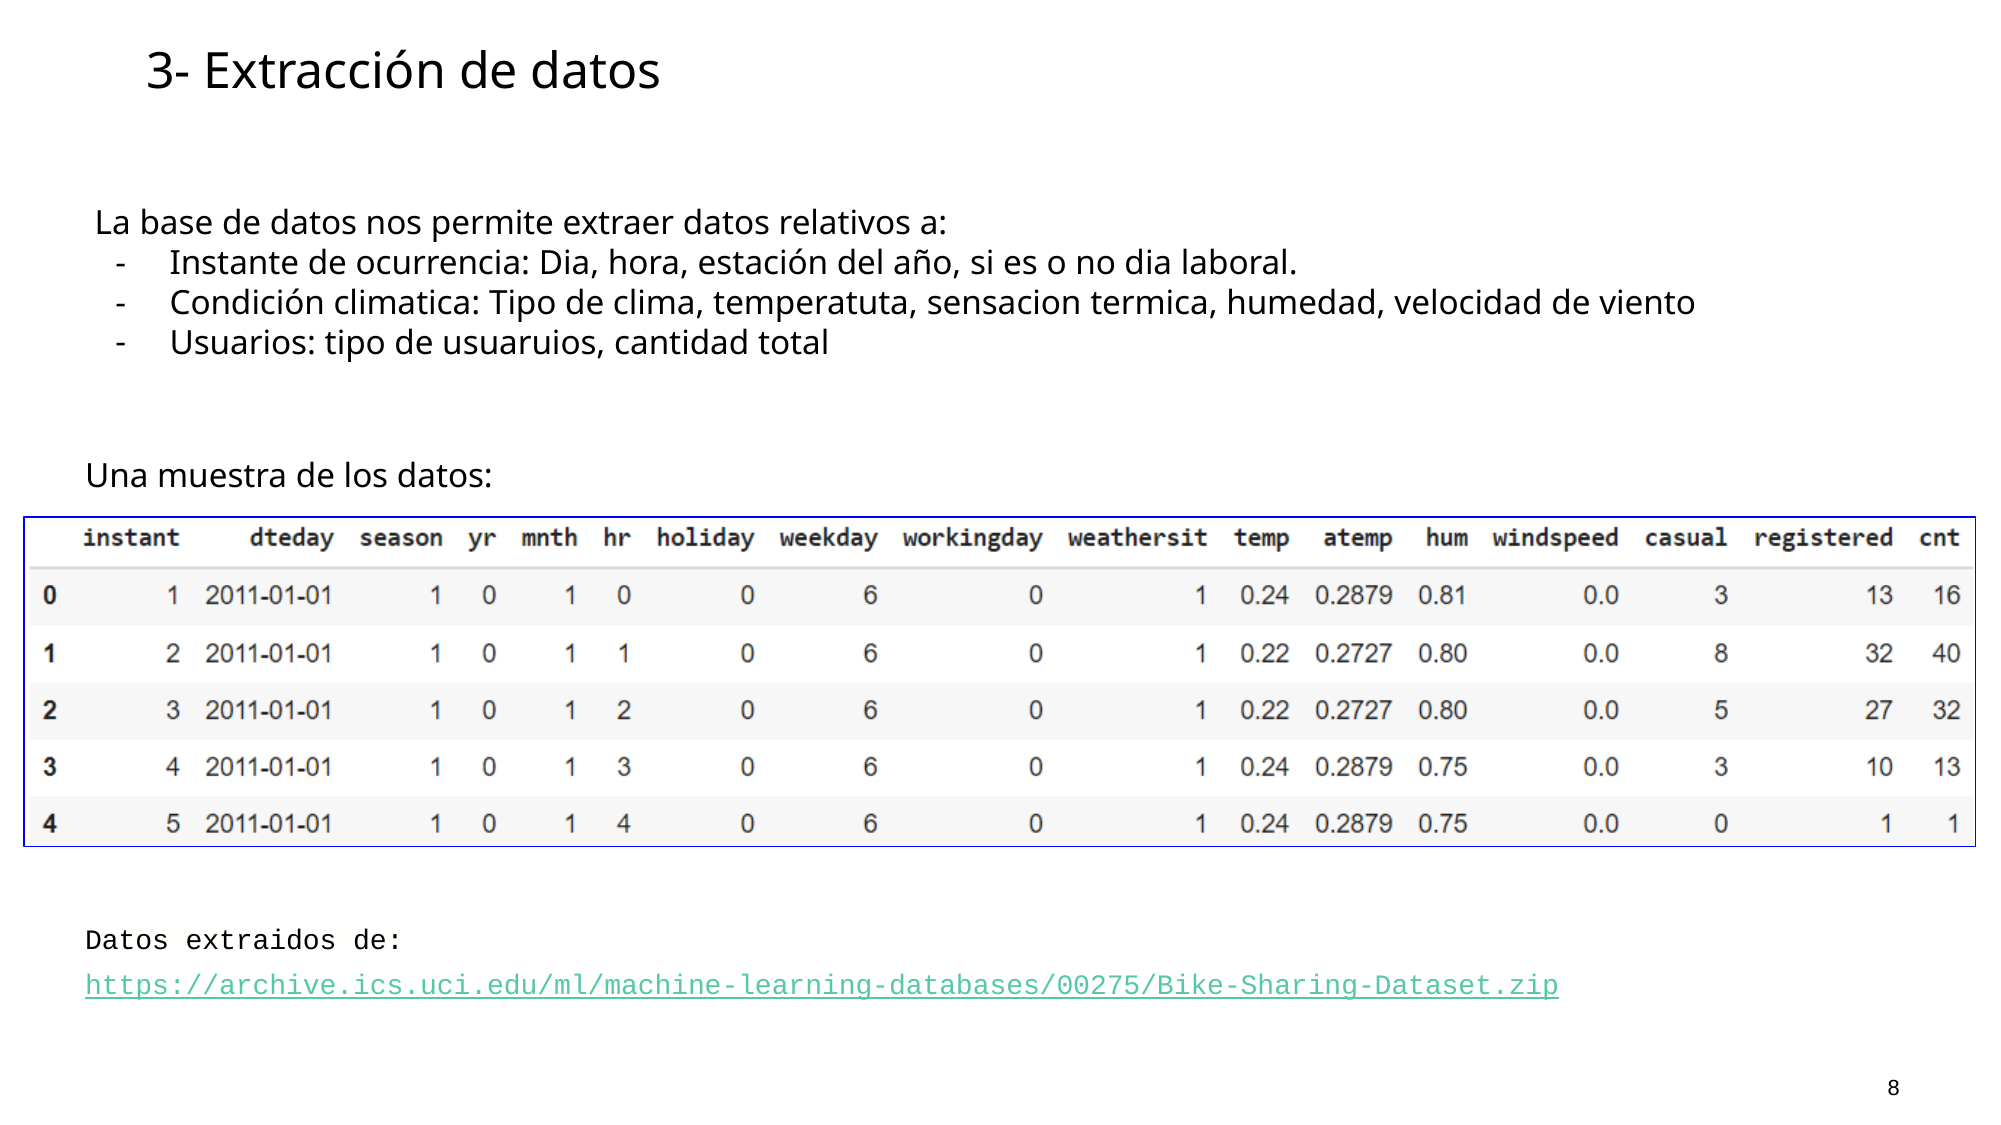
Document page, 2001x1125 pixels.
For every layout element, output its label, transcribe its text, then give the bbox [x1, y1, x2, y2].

text_box 3- Extracción de datos [146, 44, 1140, 99]
text_box ‹#› [1887, 1069, 2000, 1104]
picture [24, 517, 1976, 846]
text_box Una muestra de los datos: [70, 446, 649, 502]
text_box Datos extraidos de: https://archive.ics.uci.edu/ml/machine-learning-databases/00275/Bike-Sharing-Dataset.zip [70, 894, 1943, 1016]
text_box La base de datos nos permite extraer datos relativos a: Instante de ocurrencia: Dia, hora, estación del año, si es o no dia laboral. Condición climatica: Tipo de clima, temperatuta, sensacion termica, humedad, velocidad de viento Usuarios: tipo de usuaruios, cantidad total [79, 193, 1921, 389]
